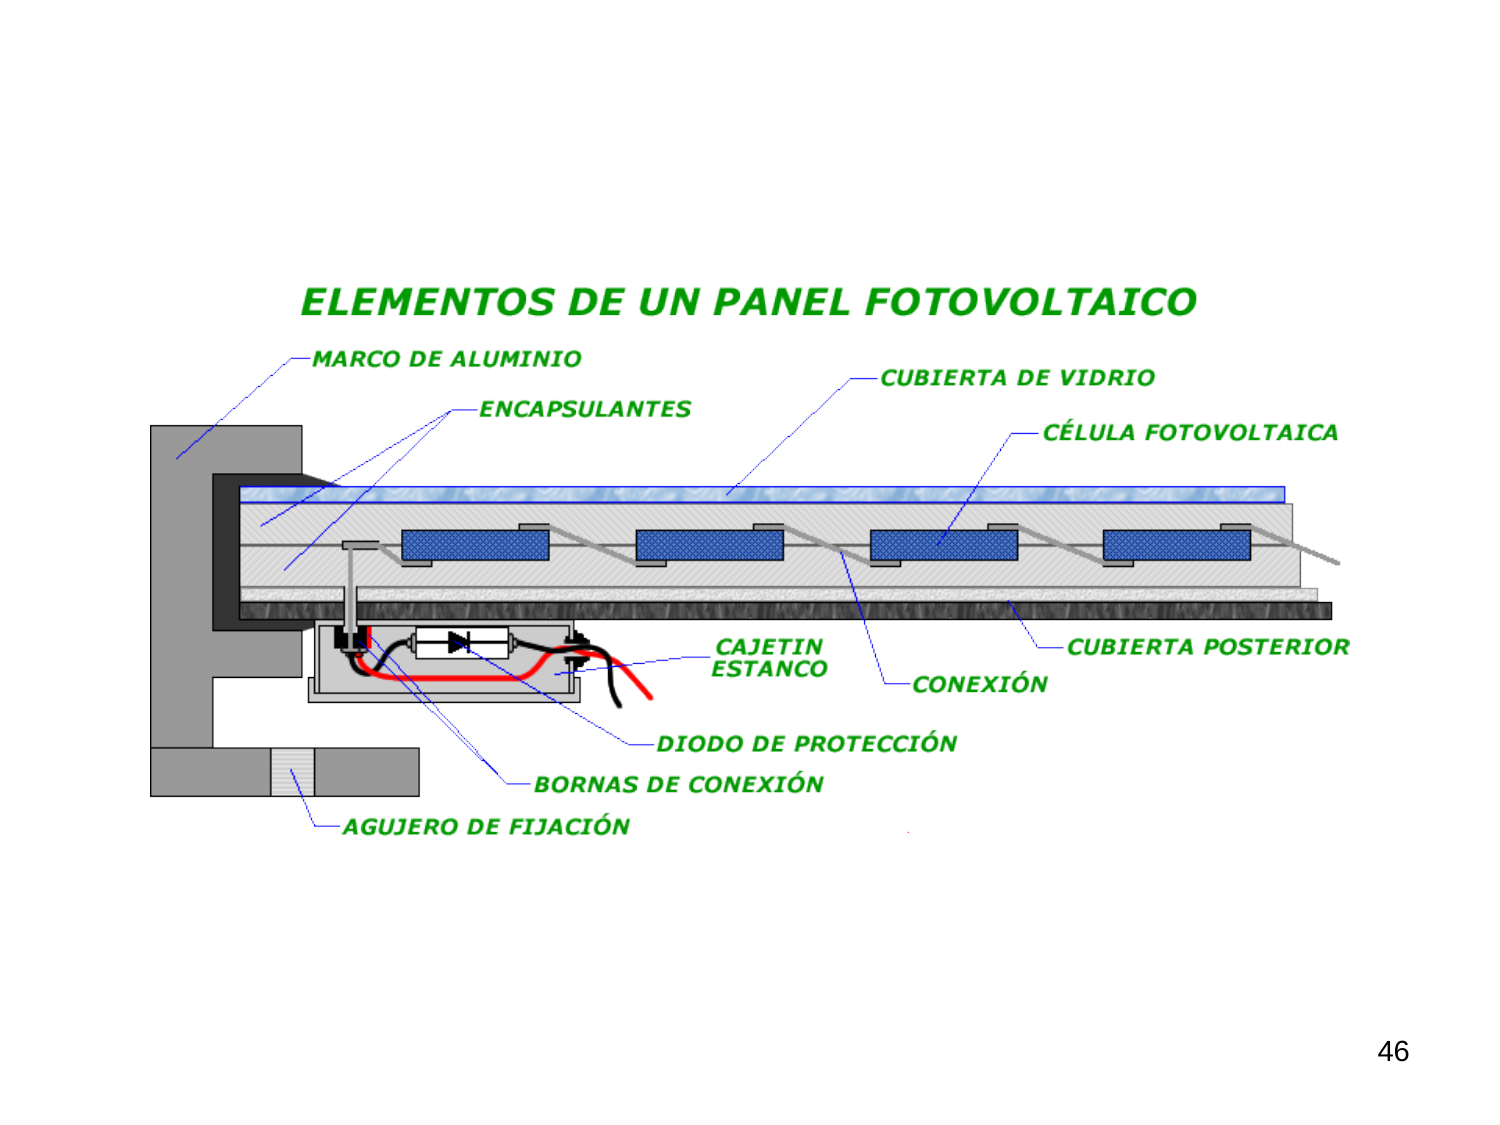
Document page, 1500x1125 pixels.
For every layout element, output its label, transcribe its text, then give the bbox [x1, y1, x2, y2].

picture [149, 278, 1351, 847]
slide_number 46 [1074, 1024, 1426, 1103]
